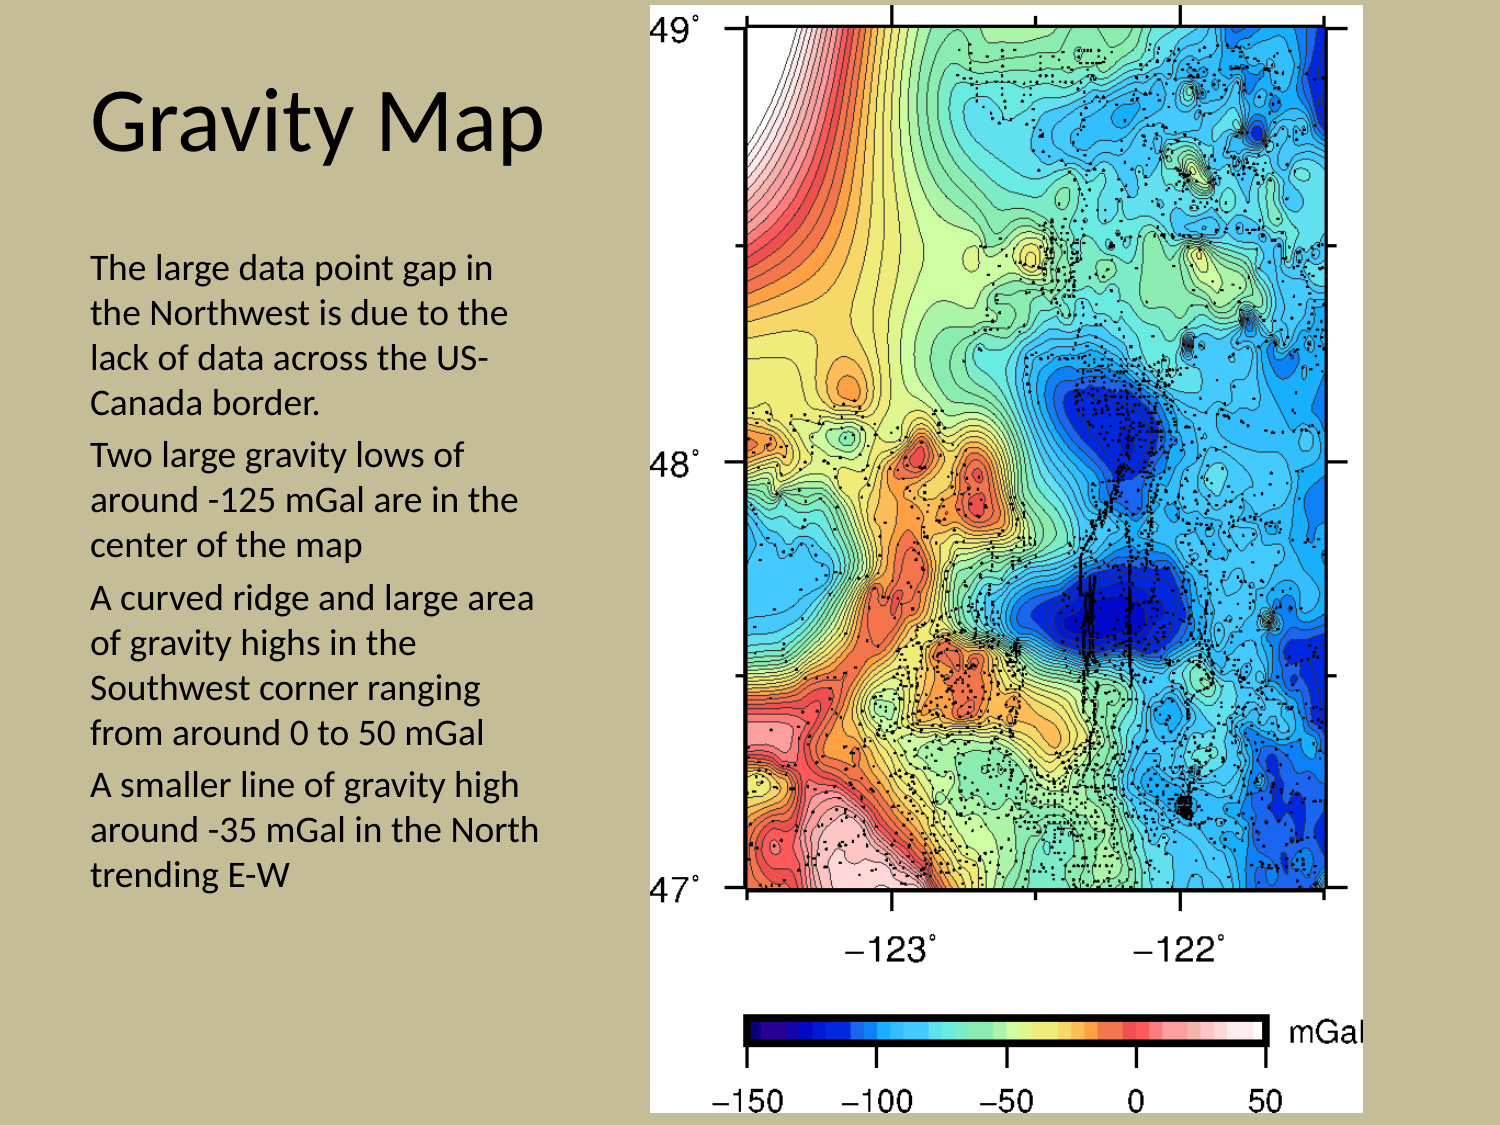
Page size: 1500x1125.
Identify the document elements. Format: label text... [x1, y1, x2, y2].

picture [649, 5, 1363, 1114]
title Gravity Map [75, 5, 569, 235]
list The large data point gap in the Northwest is due to the lack of data across the US-Canada border. Two large gravity lows of around -125 mGal are in the center of the map A curved ridge and large area of gravity highs in the Southwest corner ranging from around 0 to 50 mGal A smaller line of gravity high around -35 mGal in the North trending E-W [75, 235, 569, 1005]
